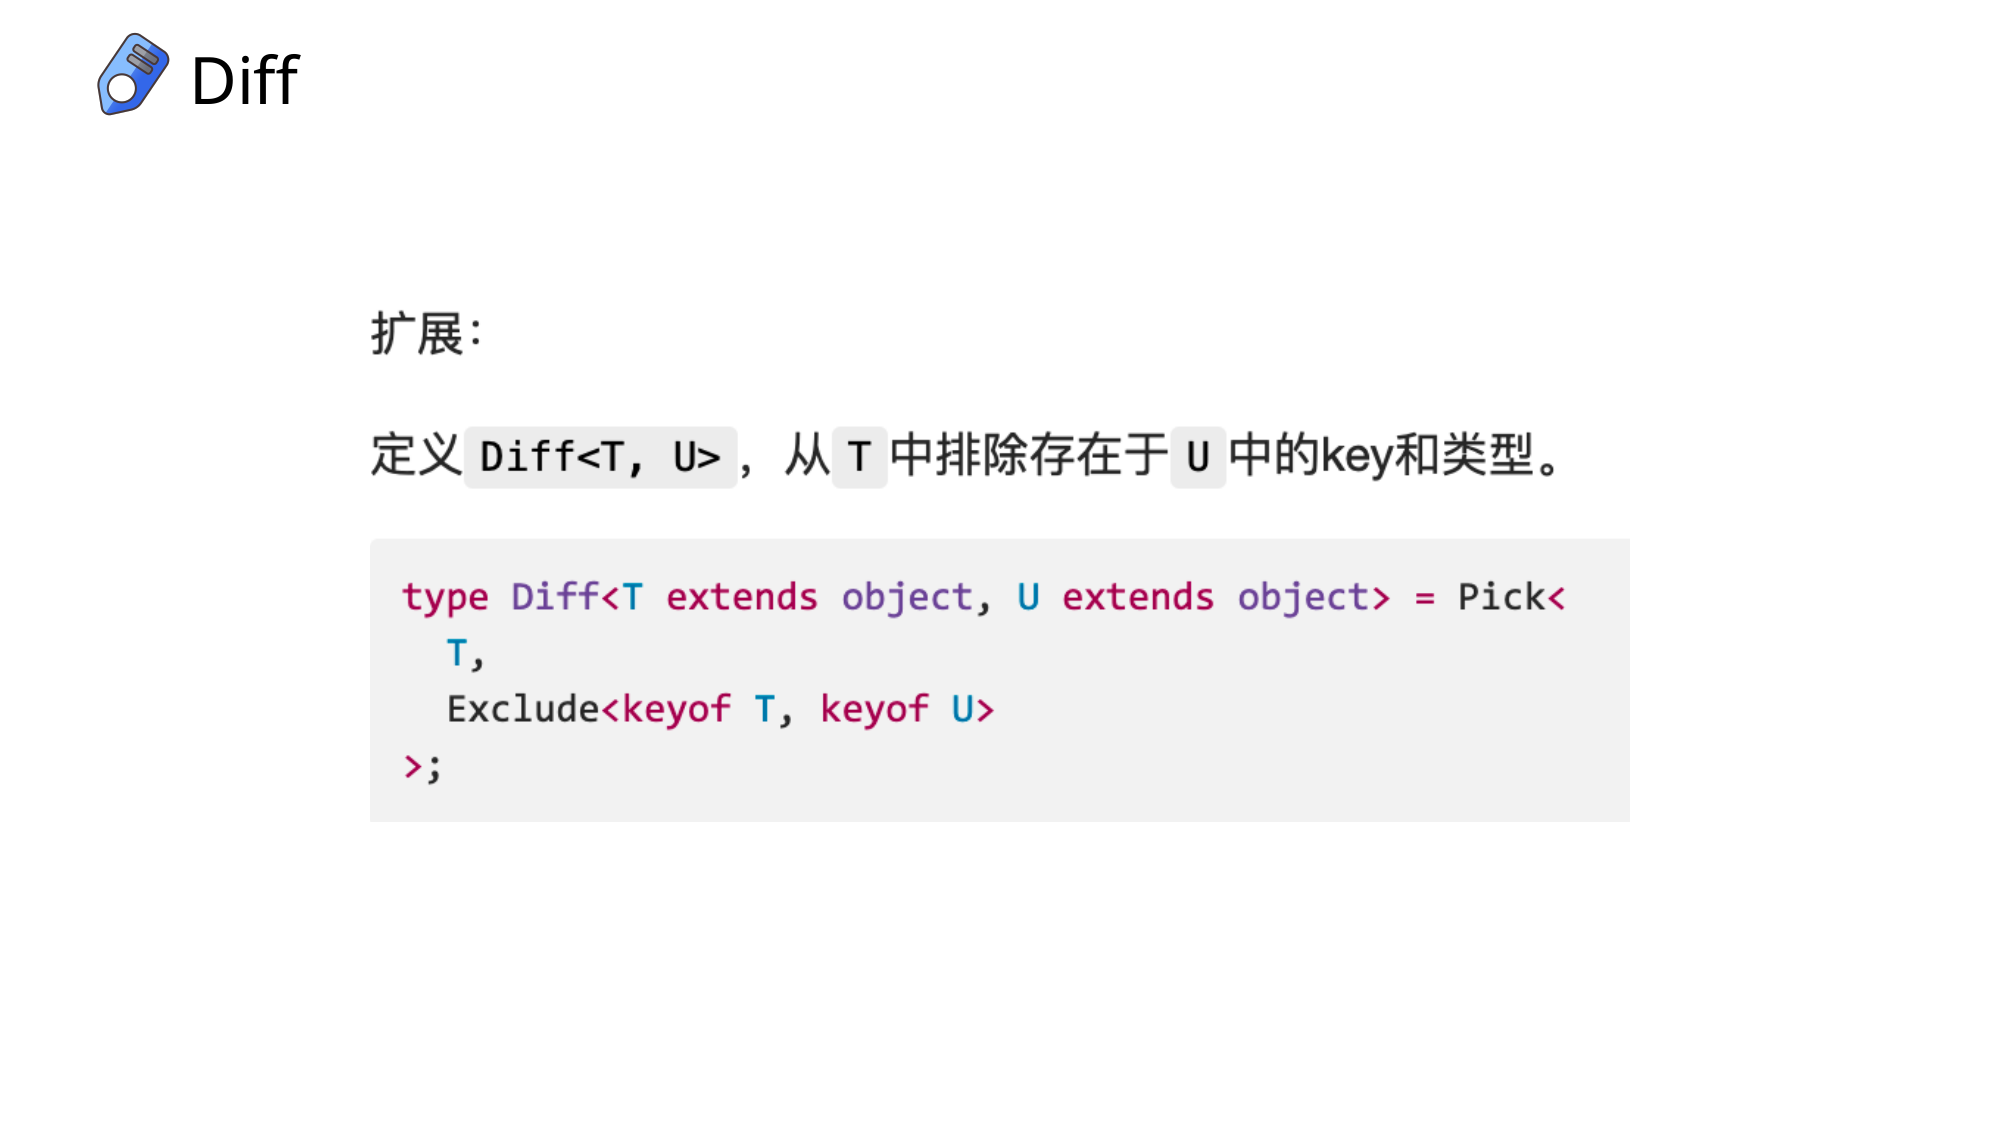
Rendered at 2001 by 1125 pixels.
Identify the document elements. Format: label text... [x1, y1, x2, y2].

picture [91, 32, 175, 116]
picture [370, 303, 1630, 822]
title Diff [174, 40, 542, 126]
